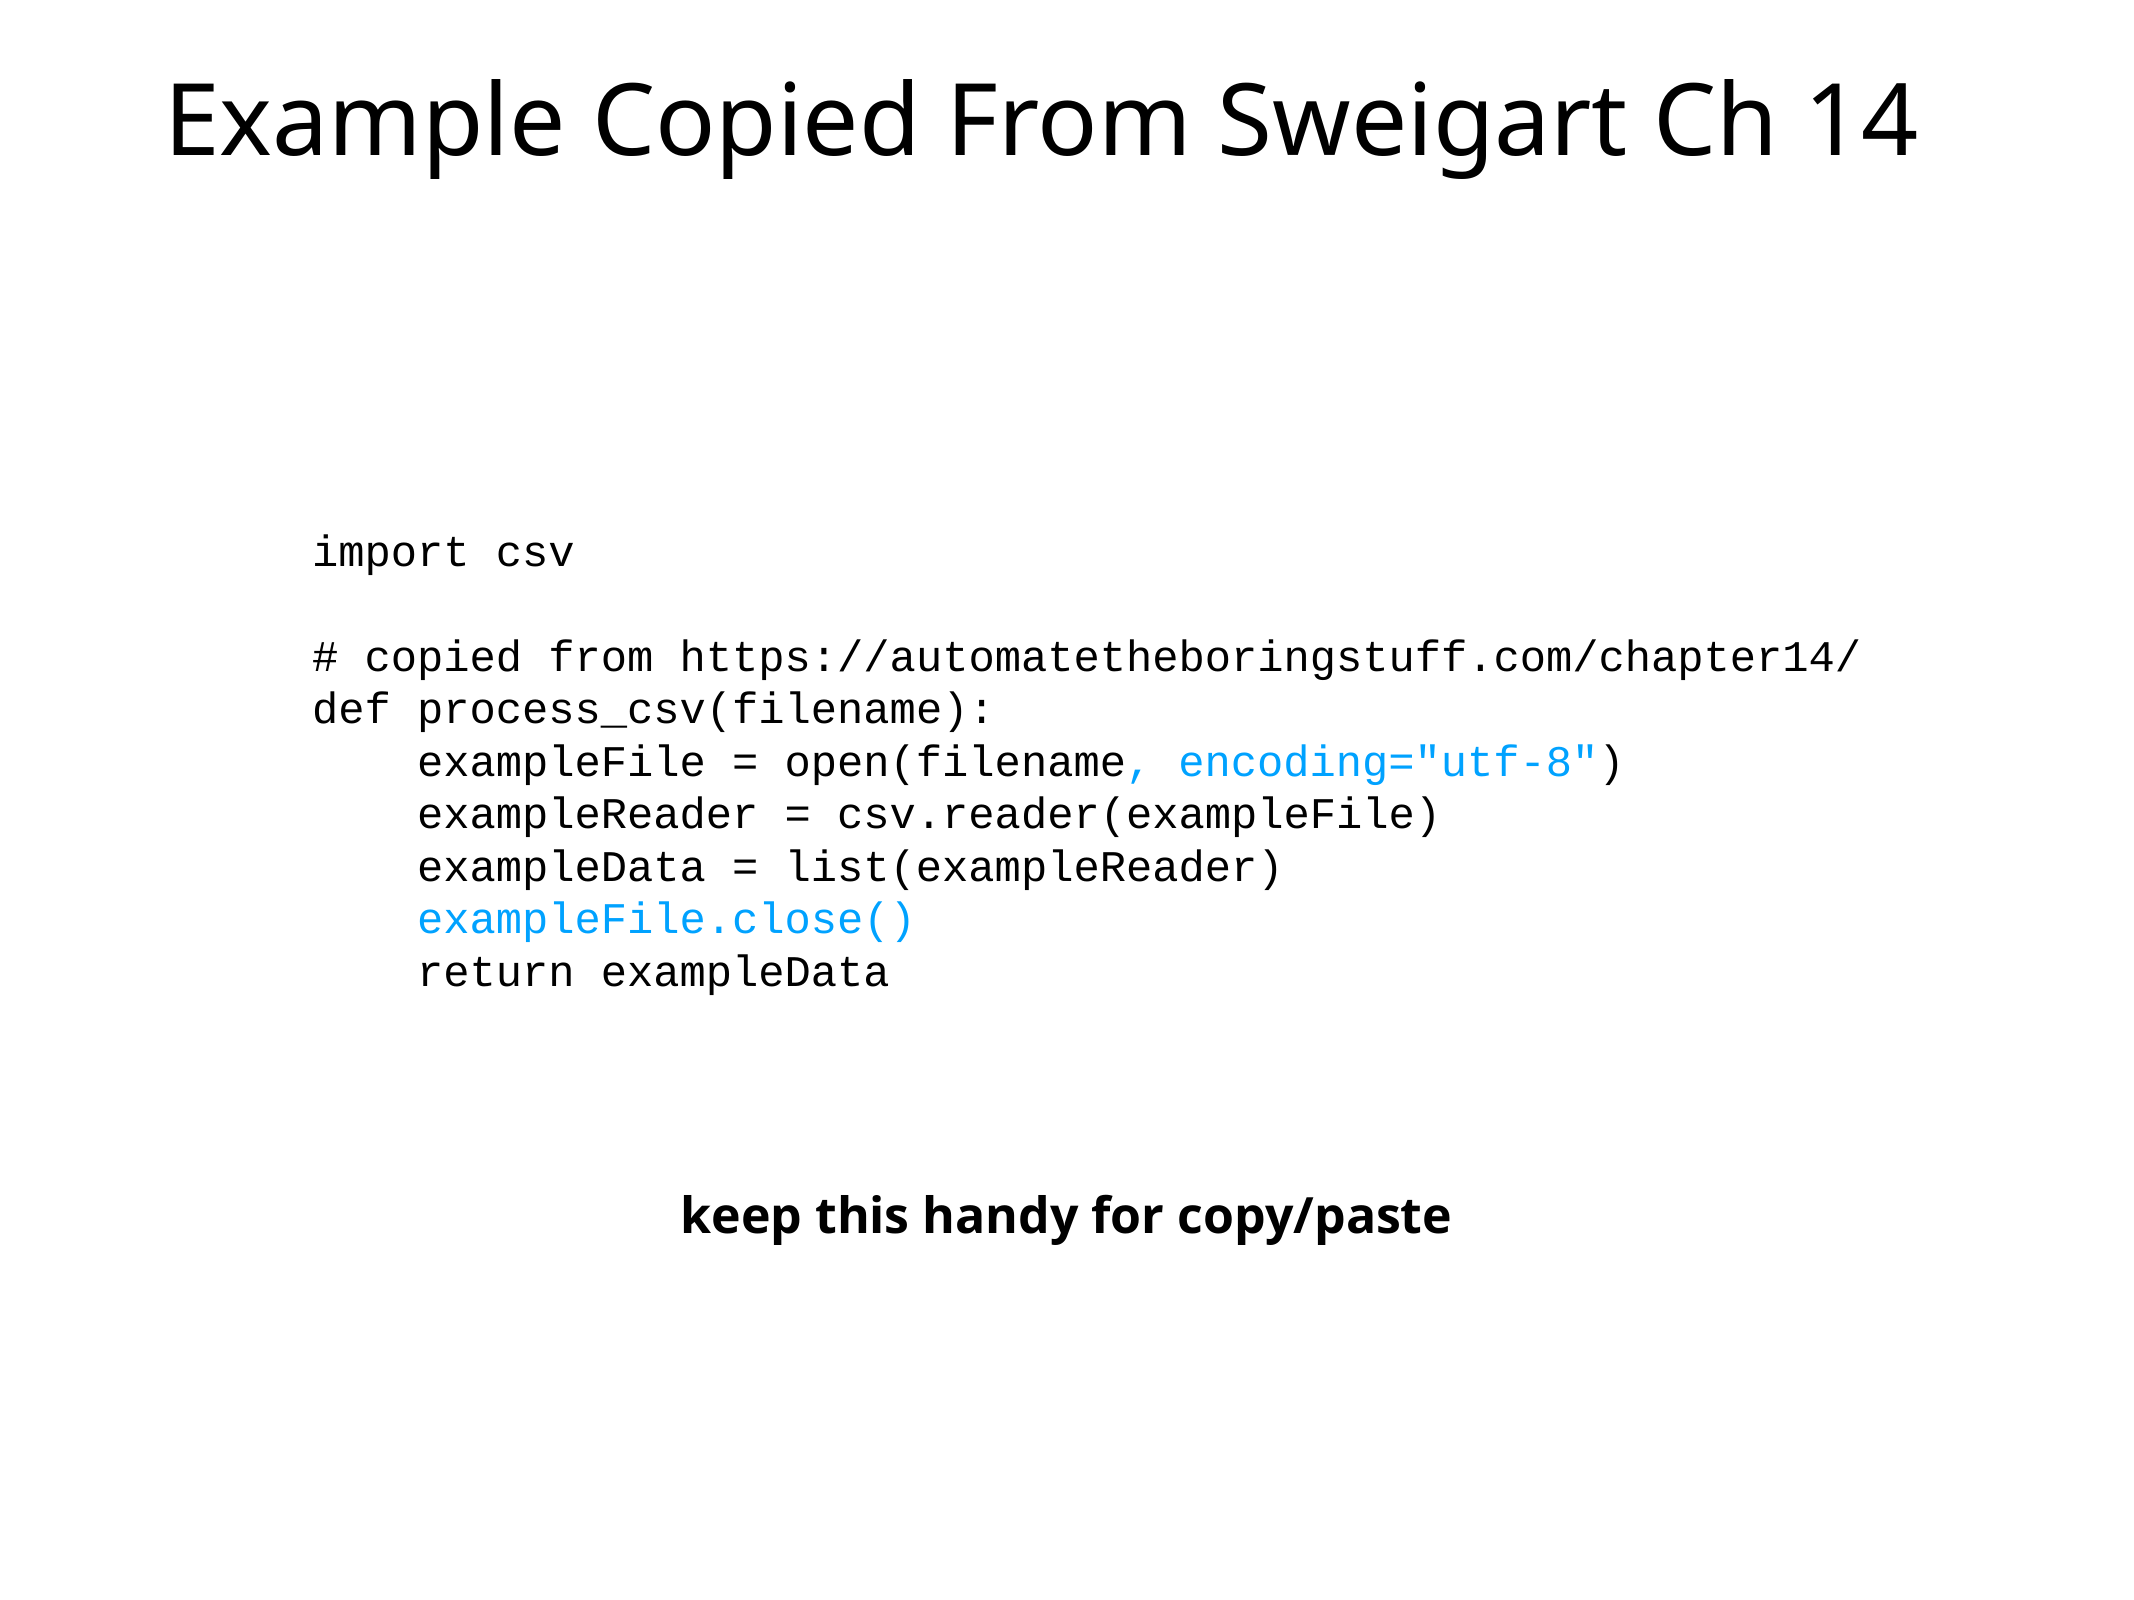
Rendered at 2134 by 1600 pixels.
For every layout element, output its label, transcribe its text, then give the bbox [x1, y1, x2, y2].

text_box import csv # copied from https://automatetheboringstuff.com/chapter14/ def process_csv(filename): exampleFile = open(filename, encoding="utf-8") exampleReader = csv.reader(exampleFile) exampleData = list(exampleReader) exampleFile.close() return exampleData [303, 513, 2055, 1004]
text_box keep this handy for copy/paste [672, 1175, 1462, 1252]
title Example Copied From Sweigart Ch 14 [155, 41, 1978, 191]
